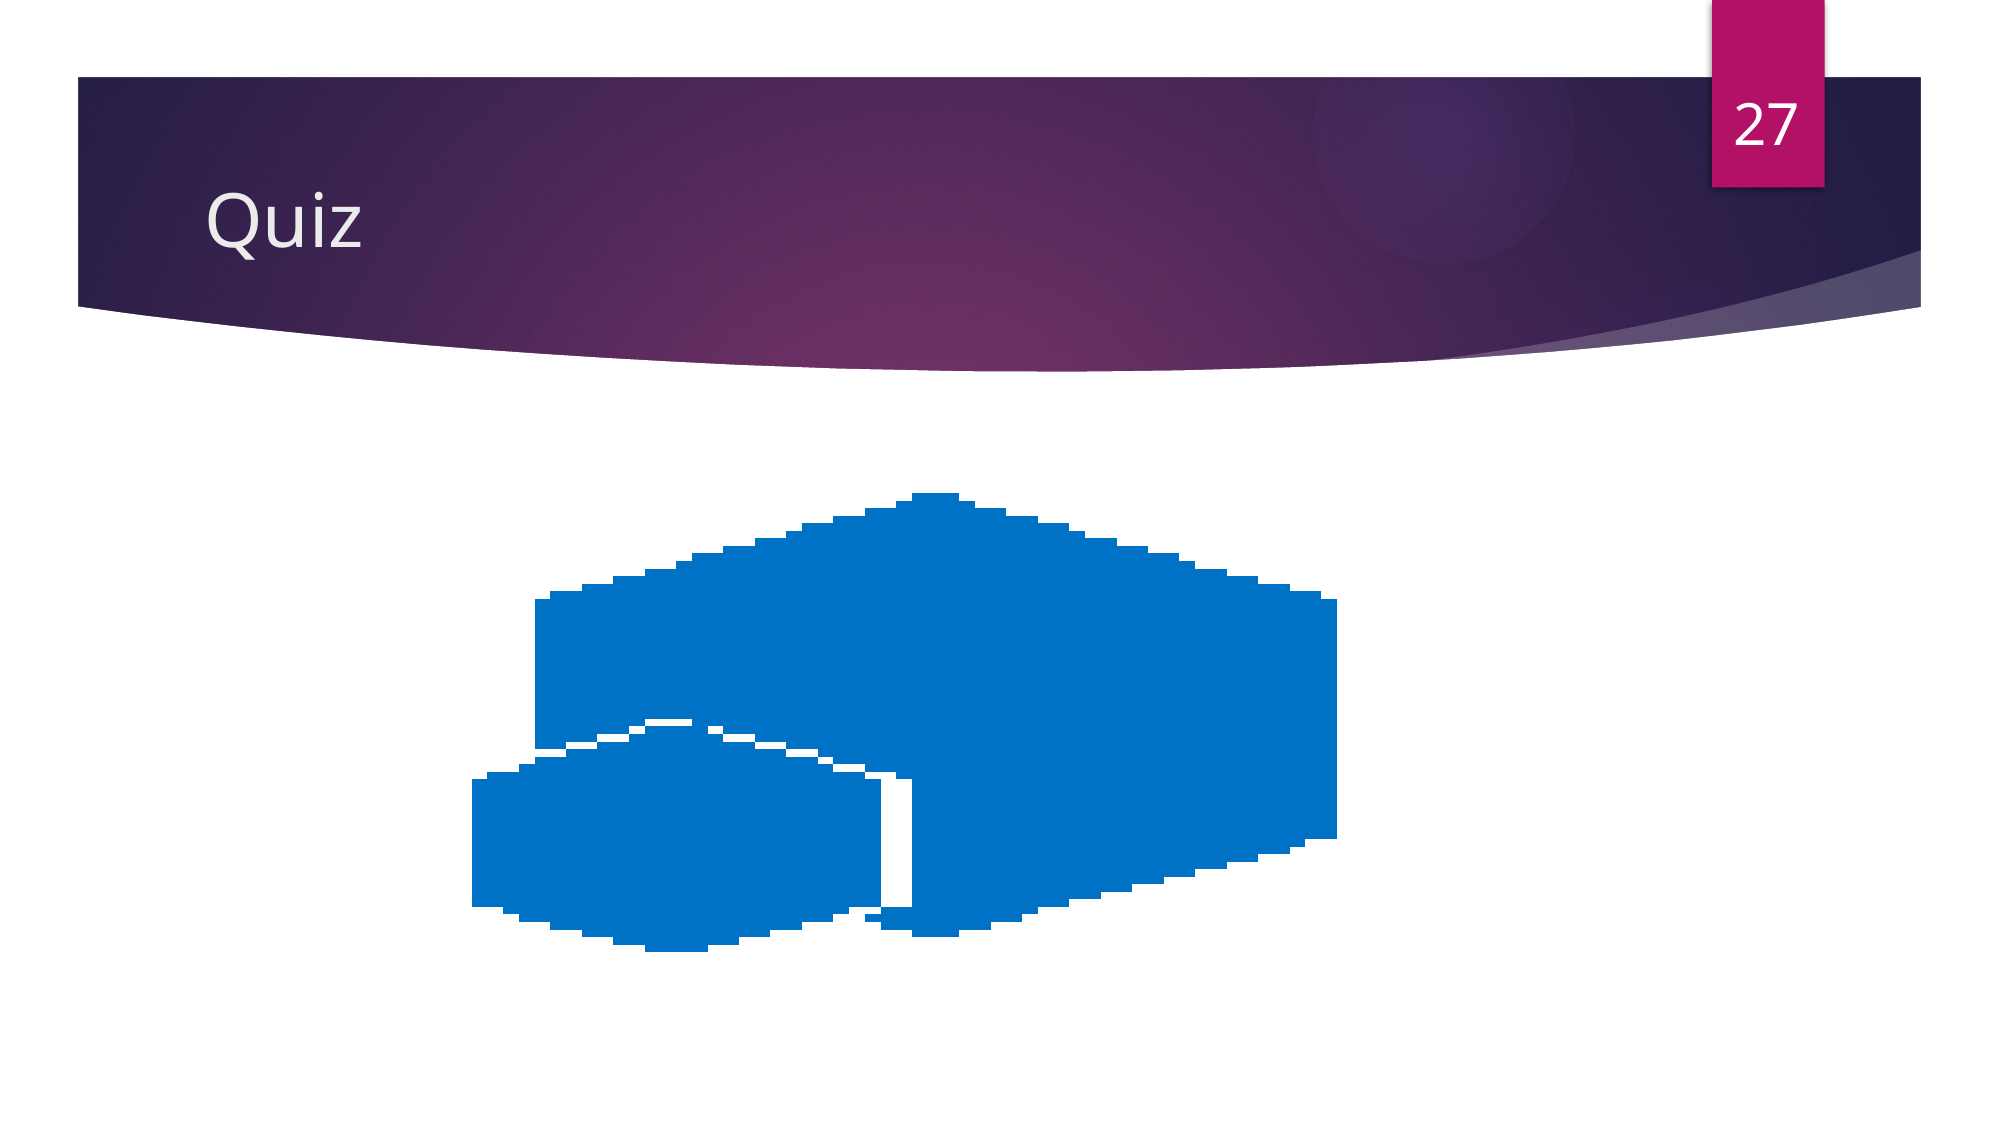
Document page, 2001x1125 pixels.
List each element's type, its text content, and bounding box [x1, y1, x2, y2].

slide_number 27 [1698, 48, 1836, 175]
title Quiz [189, 159, 1627, 276]
picture [189, 381, 1699, 1103]
